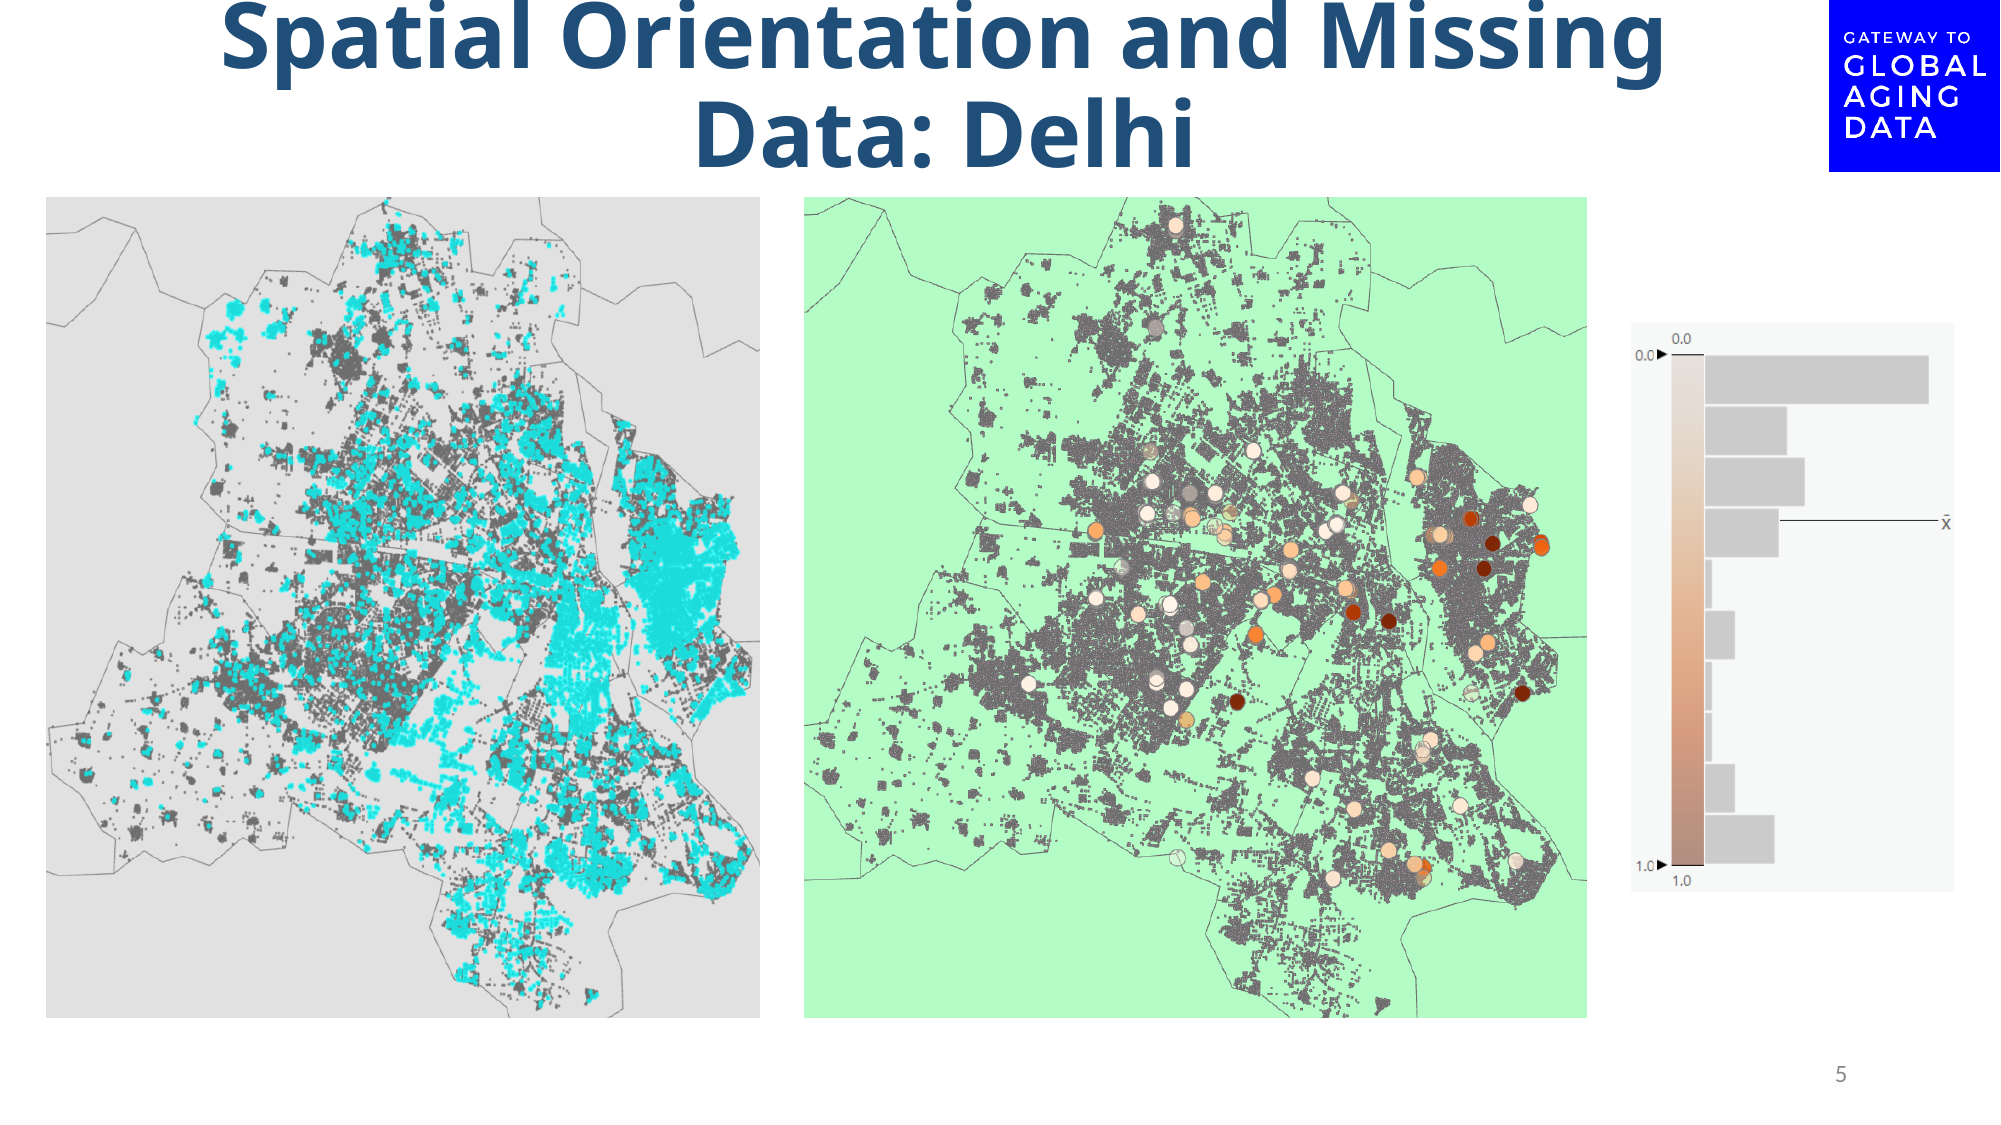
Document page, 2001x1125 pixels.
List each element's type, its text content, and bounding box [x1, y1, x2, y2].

picture [1631, 323, 1954, 893]
picture [46, 197, 760, 1018]
picture [1829, 0, 2000, 172]
title Spatial Orientation and Missing Data: Delhi [86, 3, 1804, 174]
slide_number 5 [1412, 1042, 1863, 1103]
picture [804, 197, 1587, 1018]
